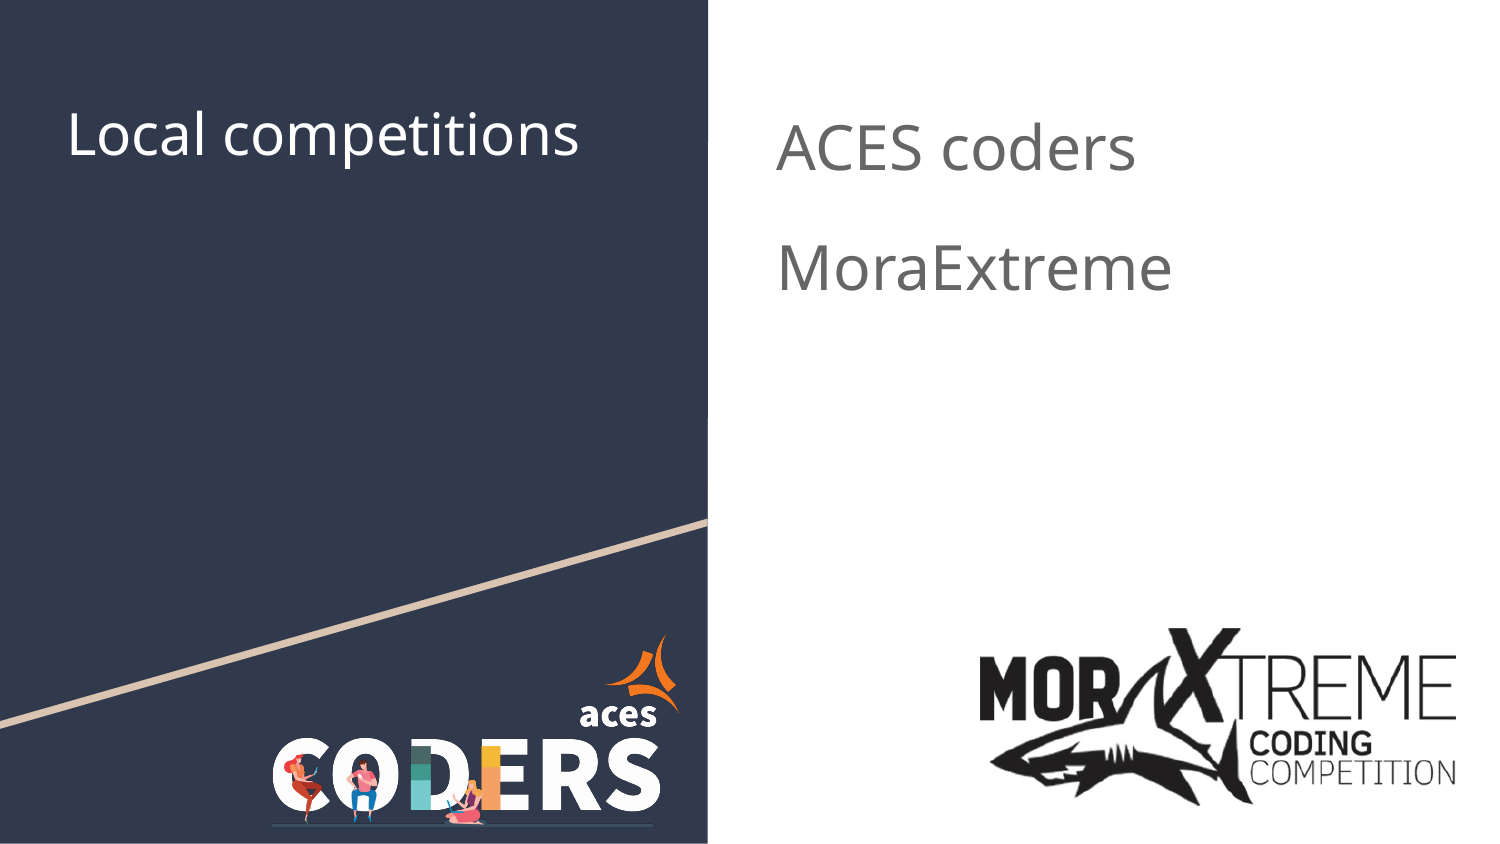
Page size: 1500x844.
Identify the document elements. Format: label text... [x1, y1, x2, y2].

title Local competitions [51, 82, 660, 494]
picture [954, 603, 1500, 844]
picture [252, 618, 702, 827]
list ACES coders MoraExtreme [761, 82, 1446, 755]
